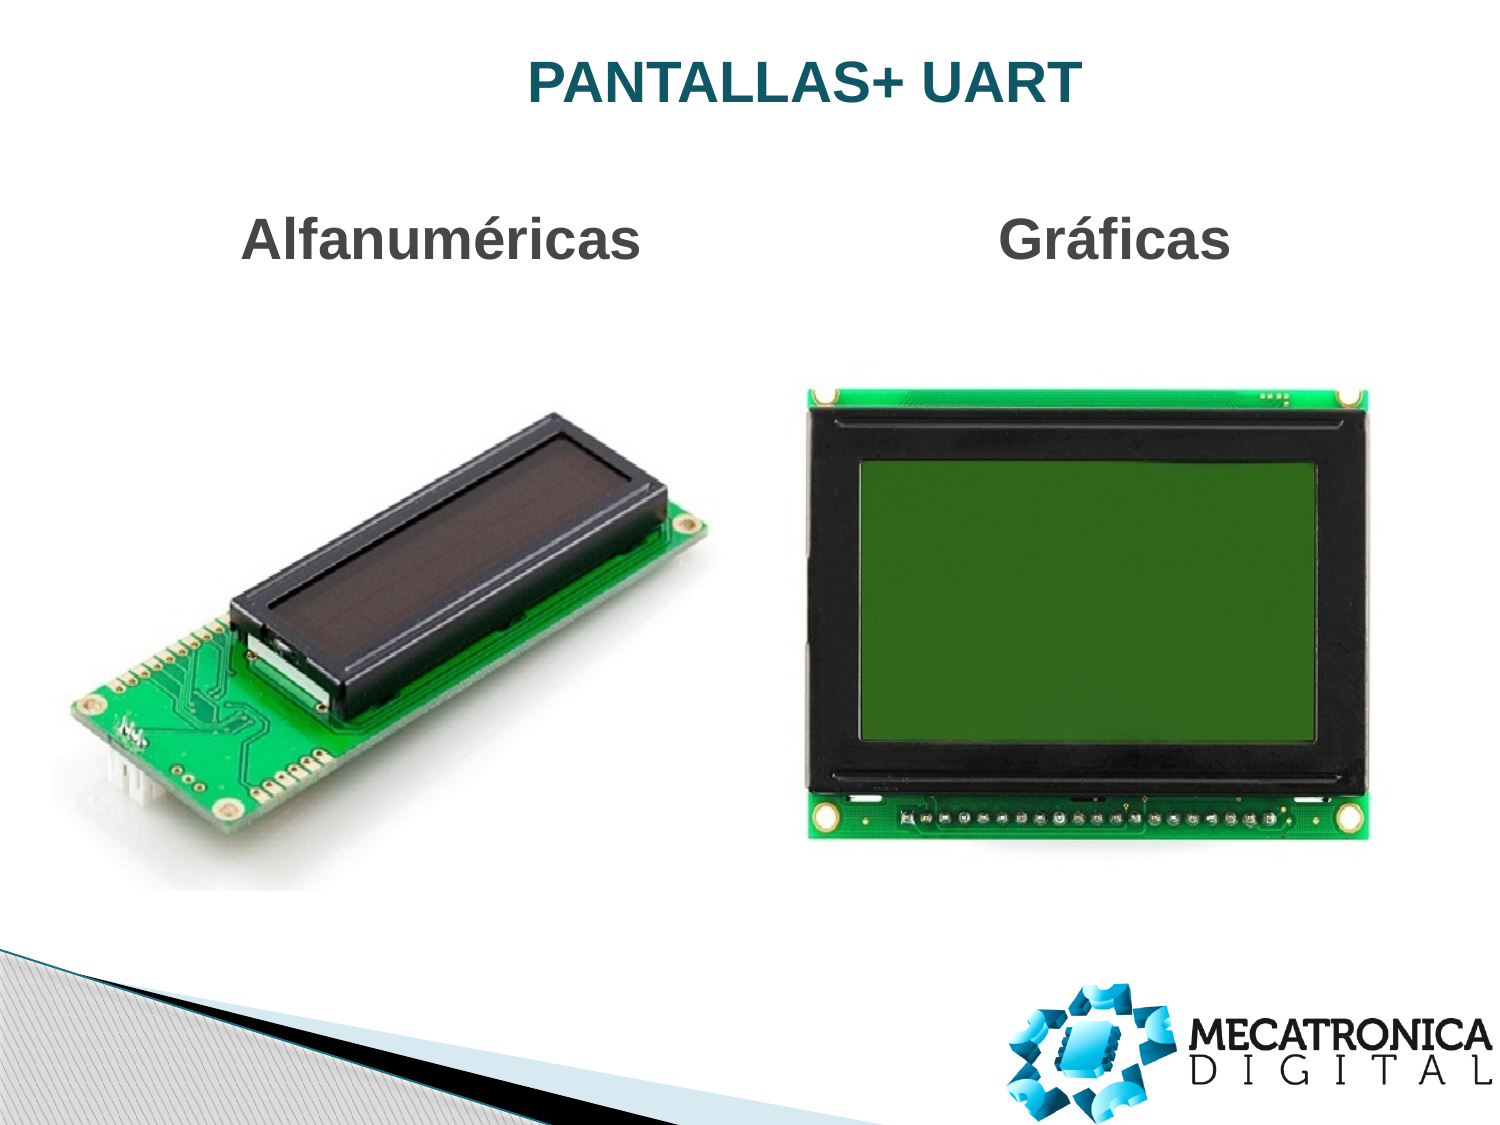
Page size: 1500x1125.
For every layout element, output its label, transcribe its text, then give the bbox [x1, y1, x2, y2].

picture [51, 327, 757, 891]
picture [767, 287, 1423, 891]
text_box Gráficas [793, 180, 1362, 287]
text_box PANTALLAS+ UART [84, 77, 1451, 162]
picture [997, 978, 1500, 1125]
text_box Alfanuméricas [119, 180, 689, 292]
